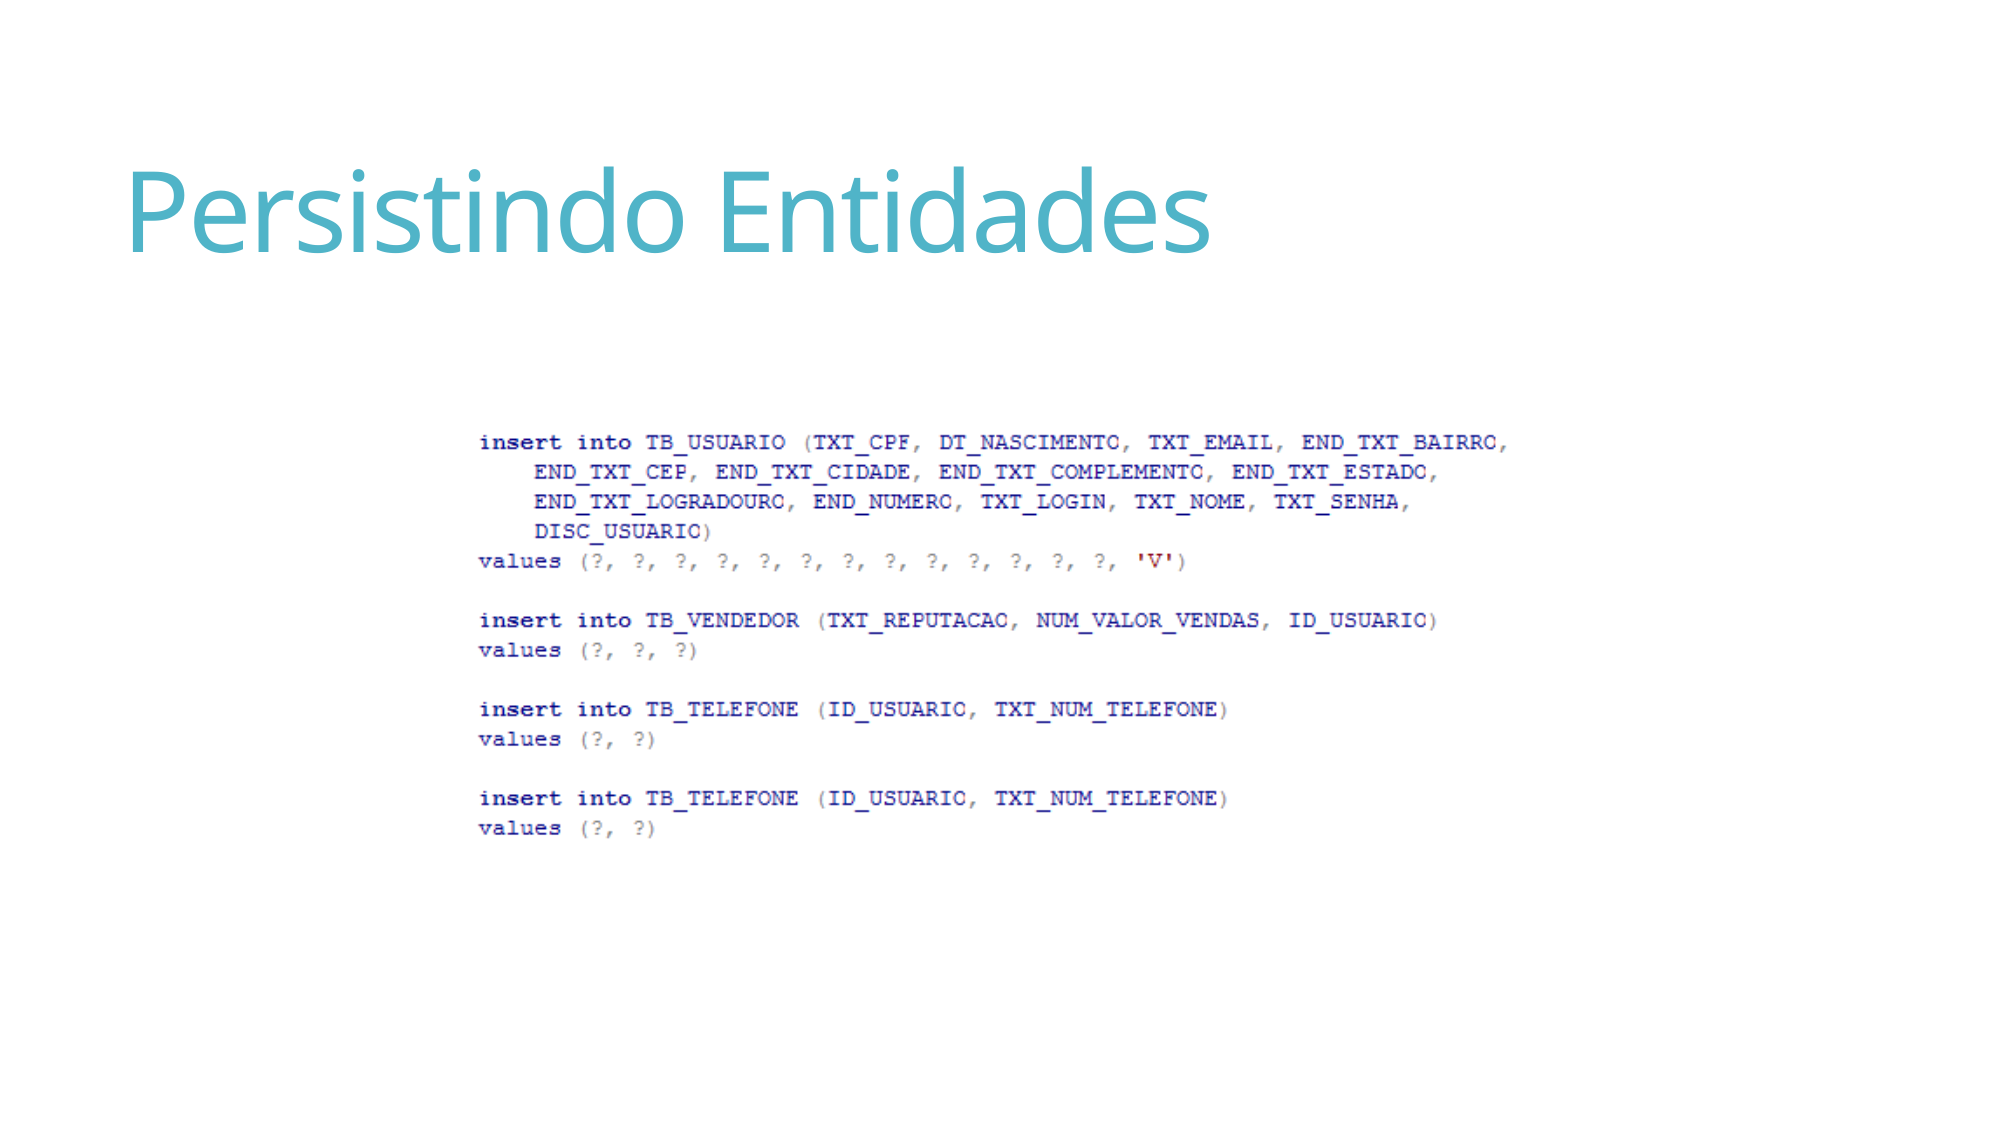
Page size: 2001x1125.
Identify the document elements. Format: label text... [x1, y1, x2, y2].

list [475, 431, 1508, 849]
title Persistindo Entidades [107, 81, 1875, 354]
